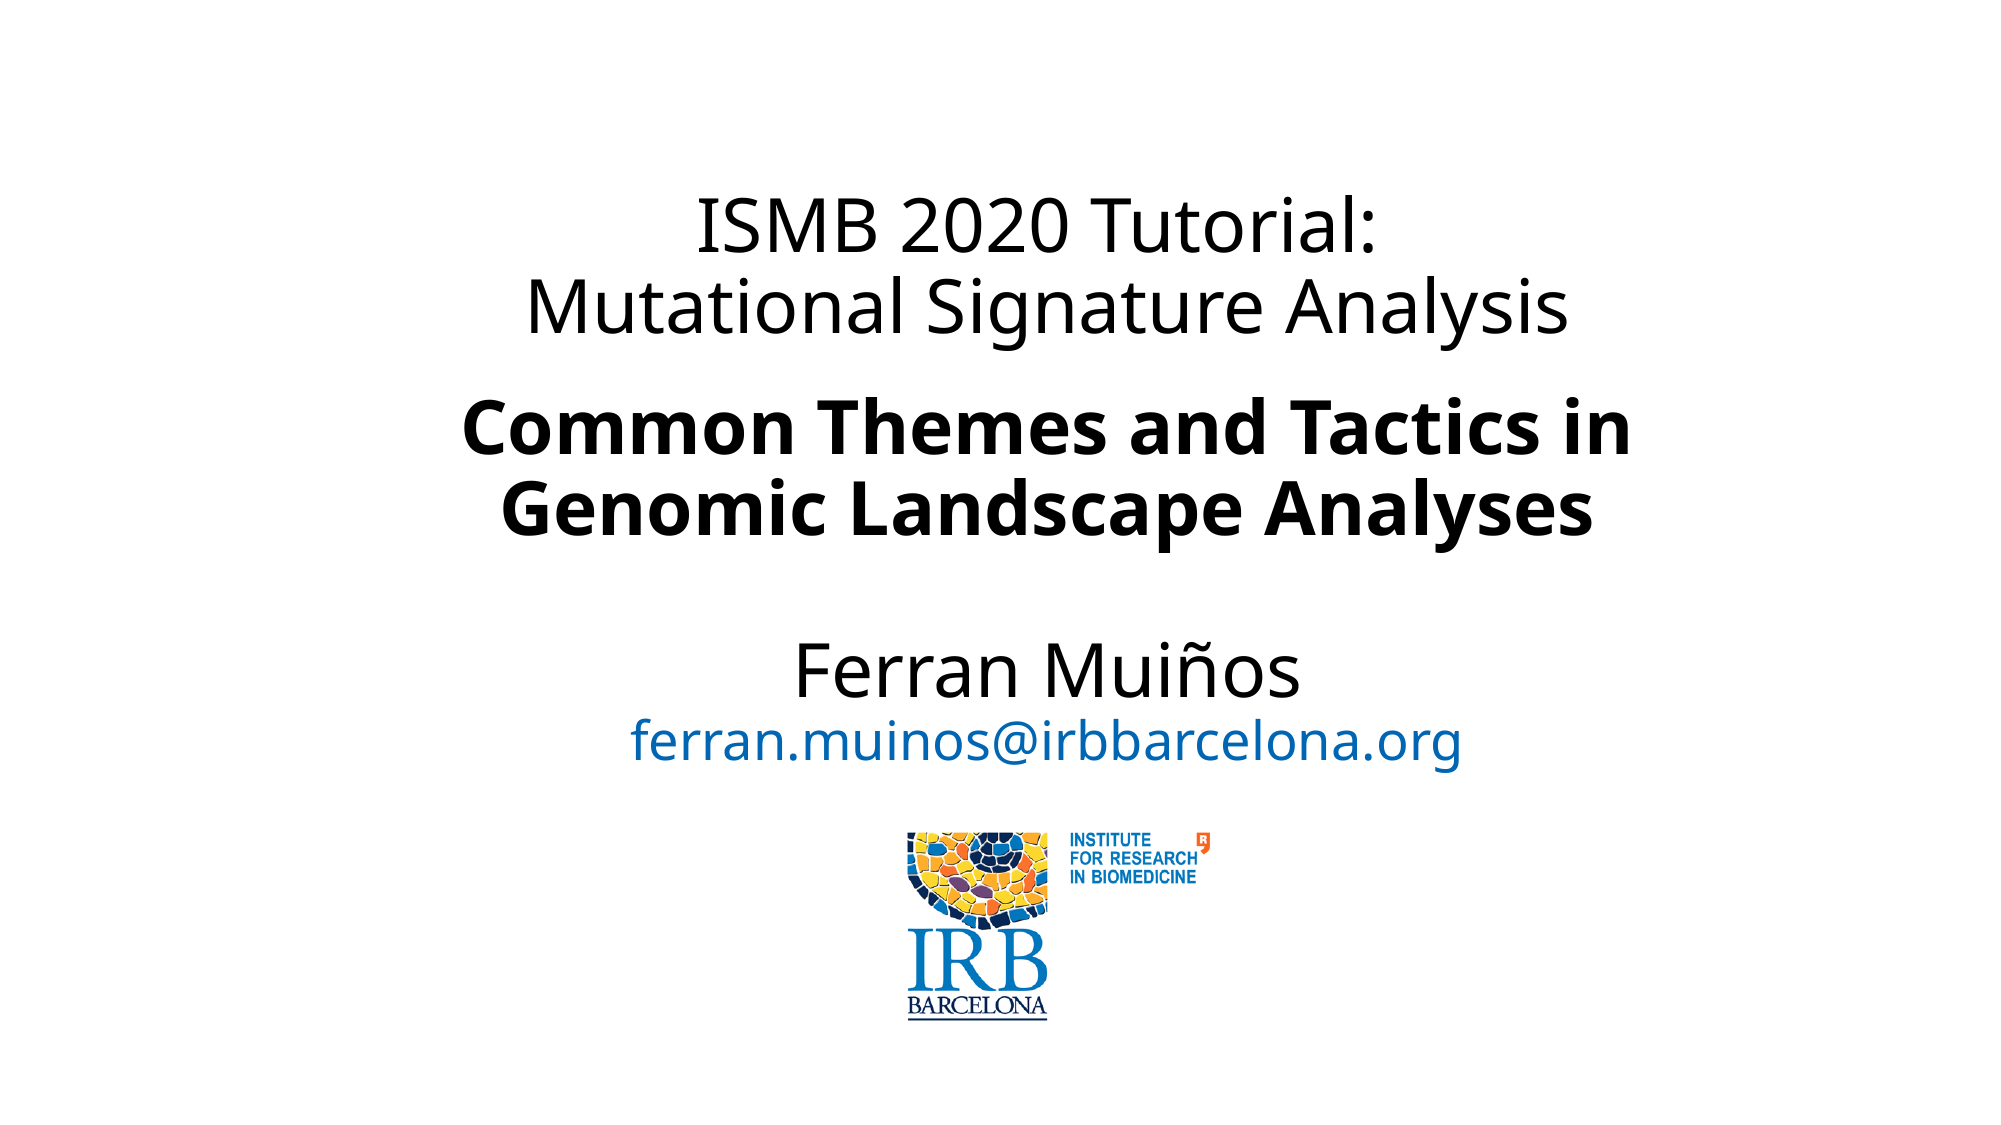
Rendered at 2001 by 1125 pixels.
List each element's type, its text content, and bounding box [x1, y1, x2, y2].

picture [883, 813, 1252, 1042]
text_box ISMB 2020 Tutorial: Mutational Signature Analysis Common Themes and Tactics in Genomic Landscape Analyses Ferran Muiños ferran.muinos@irbbarcelona.org [130, 389, 1965, 780]
